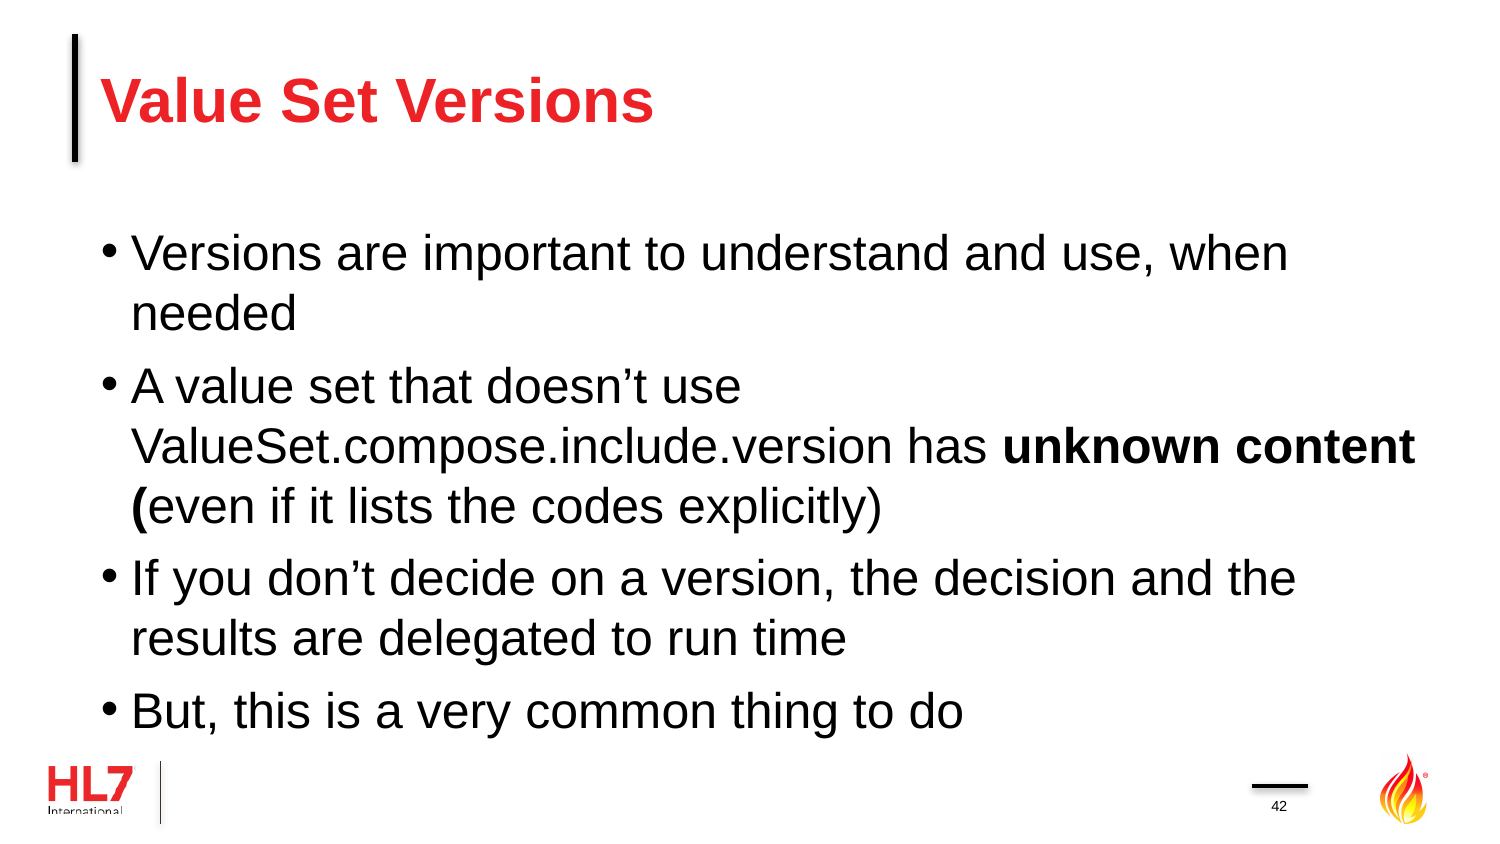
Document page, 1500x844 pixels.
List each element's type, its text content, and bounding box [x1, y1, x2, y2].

text_box 42 [1256, 788, 1302, 815]
title Value Set Versions [100, 33, 1451, 163]
list Versions are important to understand and use, when needed A value set that doesn’t use ValueSet.compose.include.version has unknown content (even if it lists the codes explicitly) If you don’t decide on a version, the decision and the results are delegated to run time But, this is a very common thing to do [100, 220, 1451, 701]
picture [1380, 753, 1428, 824]
